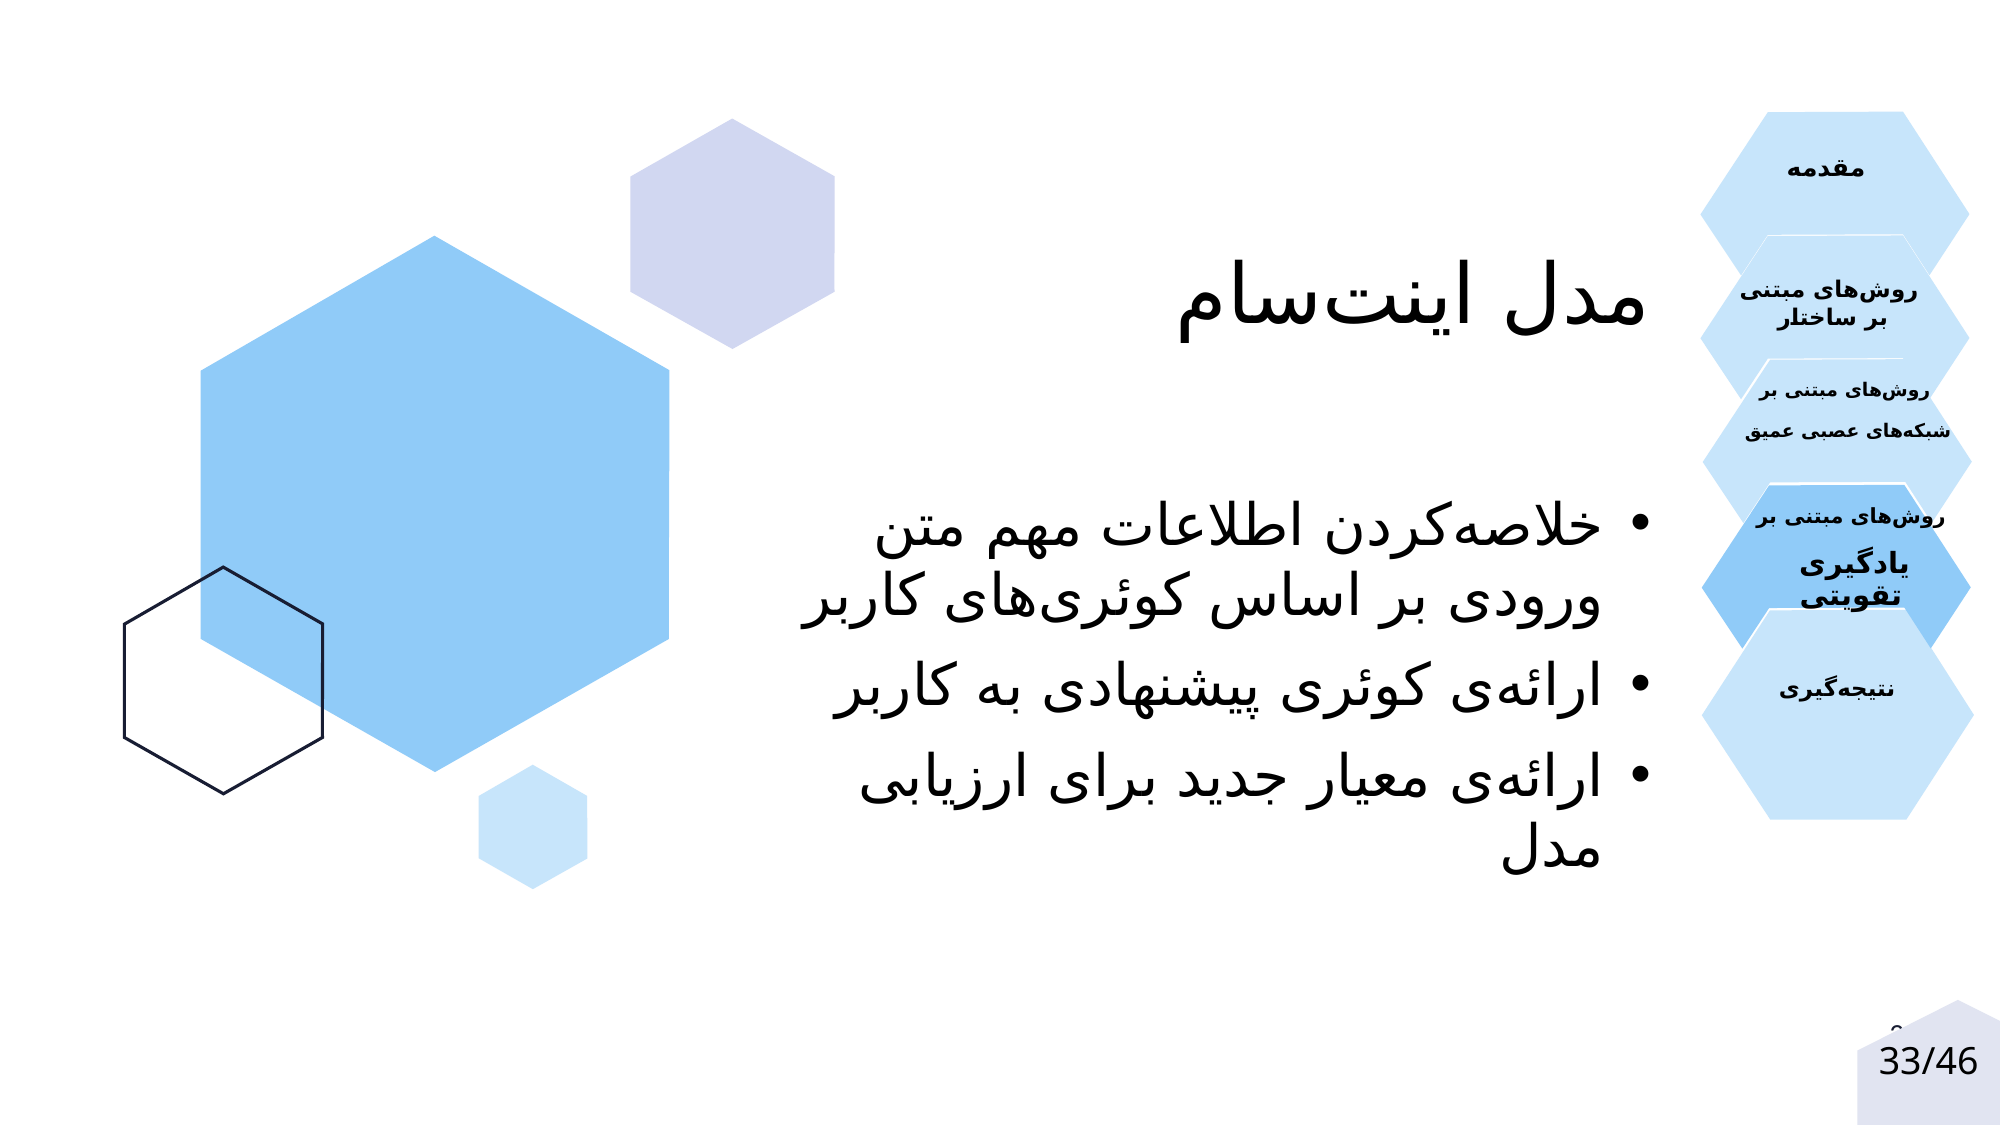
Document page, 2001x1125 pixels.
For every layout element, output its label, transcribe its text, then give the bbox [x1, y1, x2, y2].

title مدل اینت‌سام [924, 69, 1666, 350]
list ﺧﻼﺻﻪﻛﺮﺩﻥ ﺍﻃﻼﻋﺎﺕ ﻣﻬﻢ متن ورودی ﺑﺮ ﺍﺳﺎﺱ ﻛﻮﺋﺮیﻫﺎی کاربر ارائه‌ی کوئری پیشنهادی به کاربر ارائه‌ی معیار جدید برای ارزیابی مدل [724, 398, 1666, 887]
text_box 33/46 [1857, 999, 2000, 1125]
